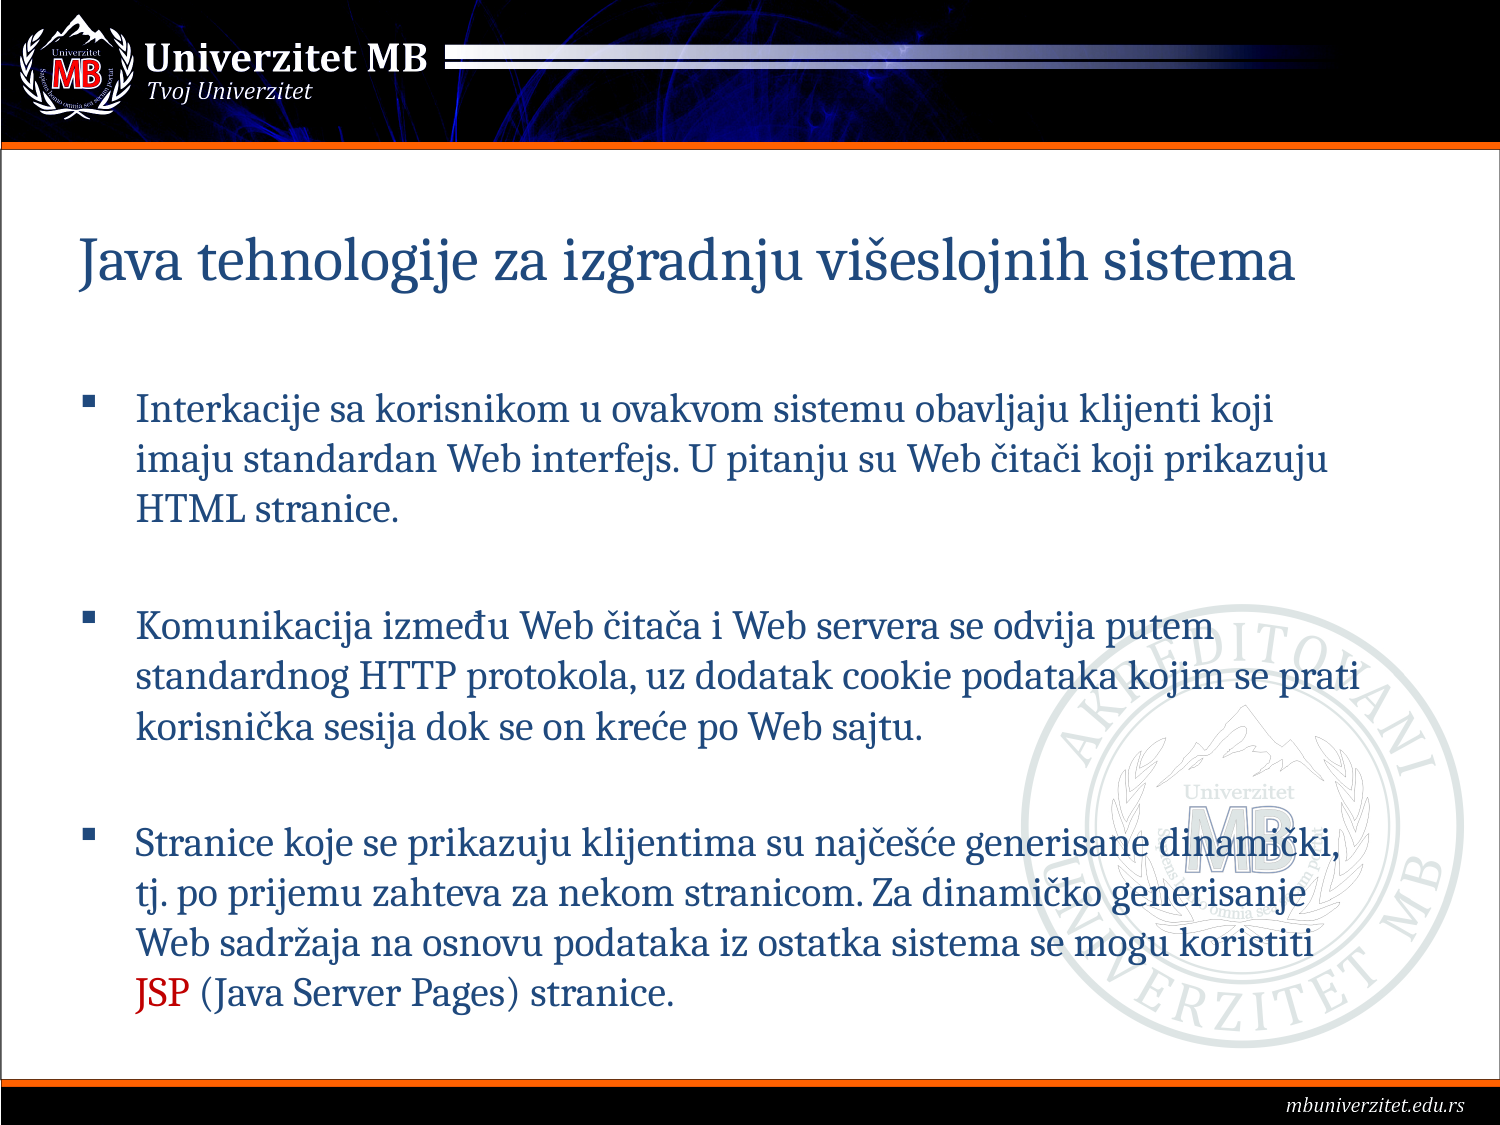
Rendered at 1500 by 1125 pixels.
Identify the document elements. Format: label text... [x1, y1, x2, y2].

picture [0, 0, 1500, 1125]
subtitle Interkacije sa korisnikom u ovakvom sistemu obavljaju klijenti koji imaju standardan Web interfejs. U pitanju su Web čitači koji prikazuju HTML stranice. Komunikacija između Web čitača i Web servera se odvija putem standardnog HTTP protokola, uz dodatak cookie podataka kojim se prati korisnička sesija dok se on kreće po Web sajtu. Stranice koje se prikazuju klijentima su najčešće generisane dinamički, tj. po prijemu zahteva za nekom stranicom. Za dinamičko generisanje Web sadržaja na osnovu podataka iz ostatka sistema se mogu koristiti JSP (Java Server Pages) stranice. [64, 373, 1388, 1059]
title Java tehnologije za izgradnju višeslojnih sistema [64, 184, 1459, 327]
